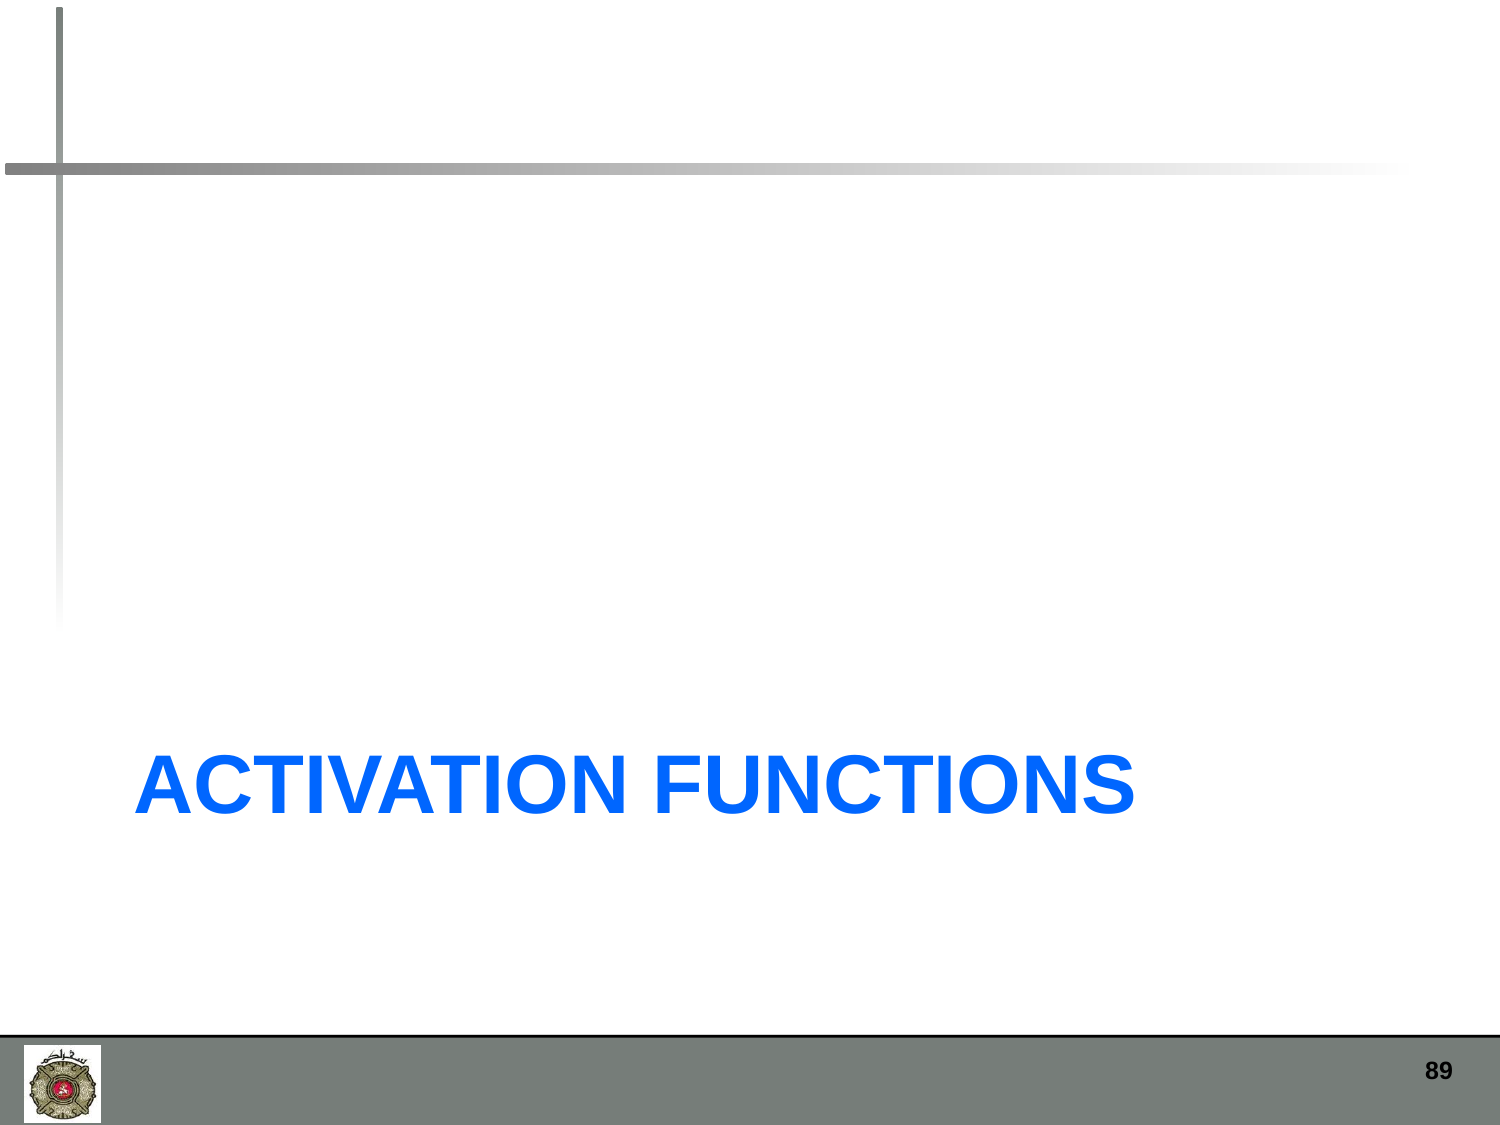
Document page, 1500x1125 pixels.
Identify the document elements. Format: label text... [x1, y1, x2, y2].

title Activation Functions [118, 722, 1394, 839]
picture [24, 1045, 101, 1123]
